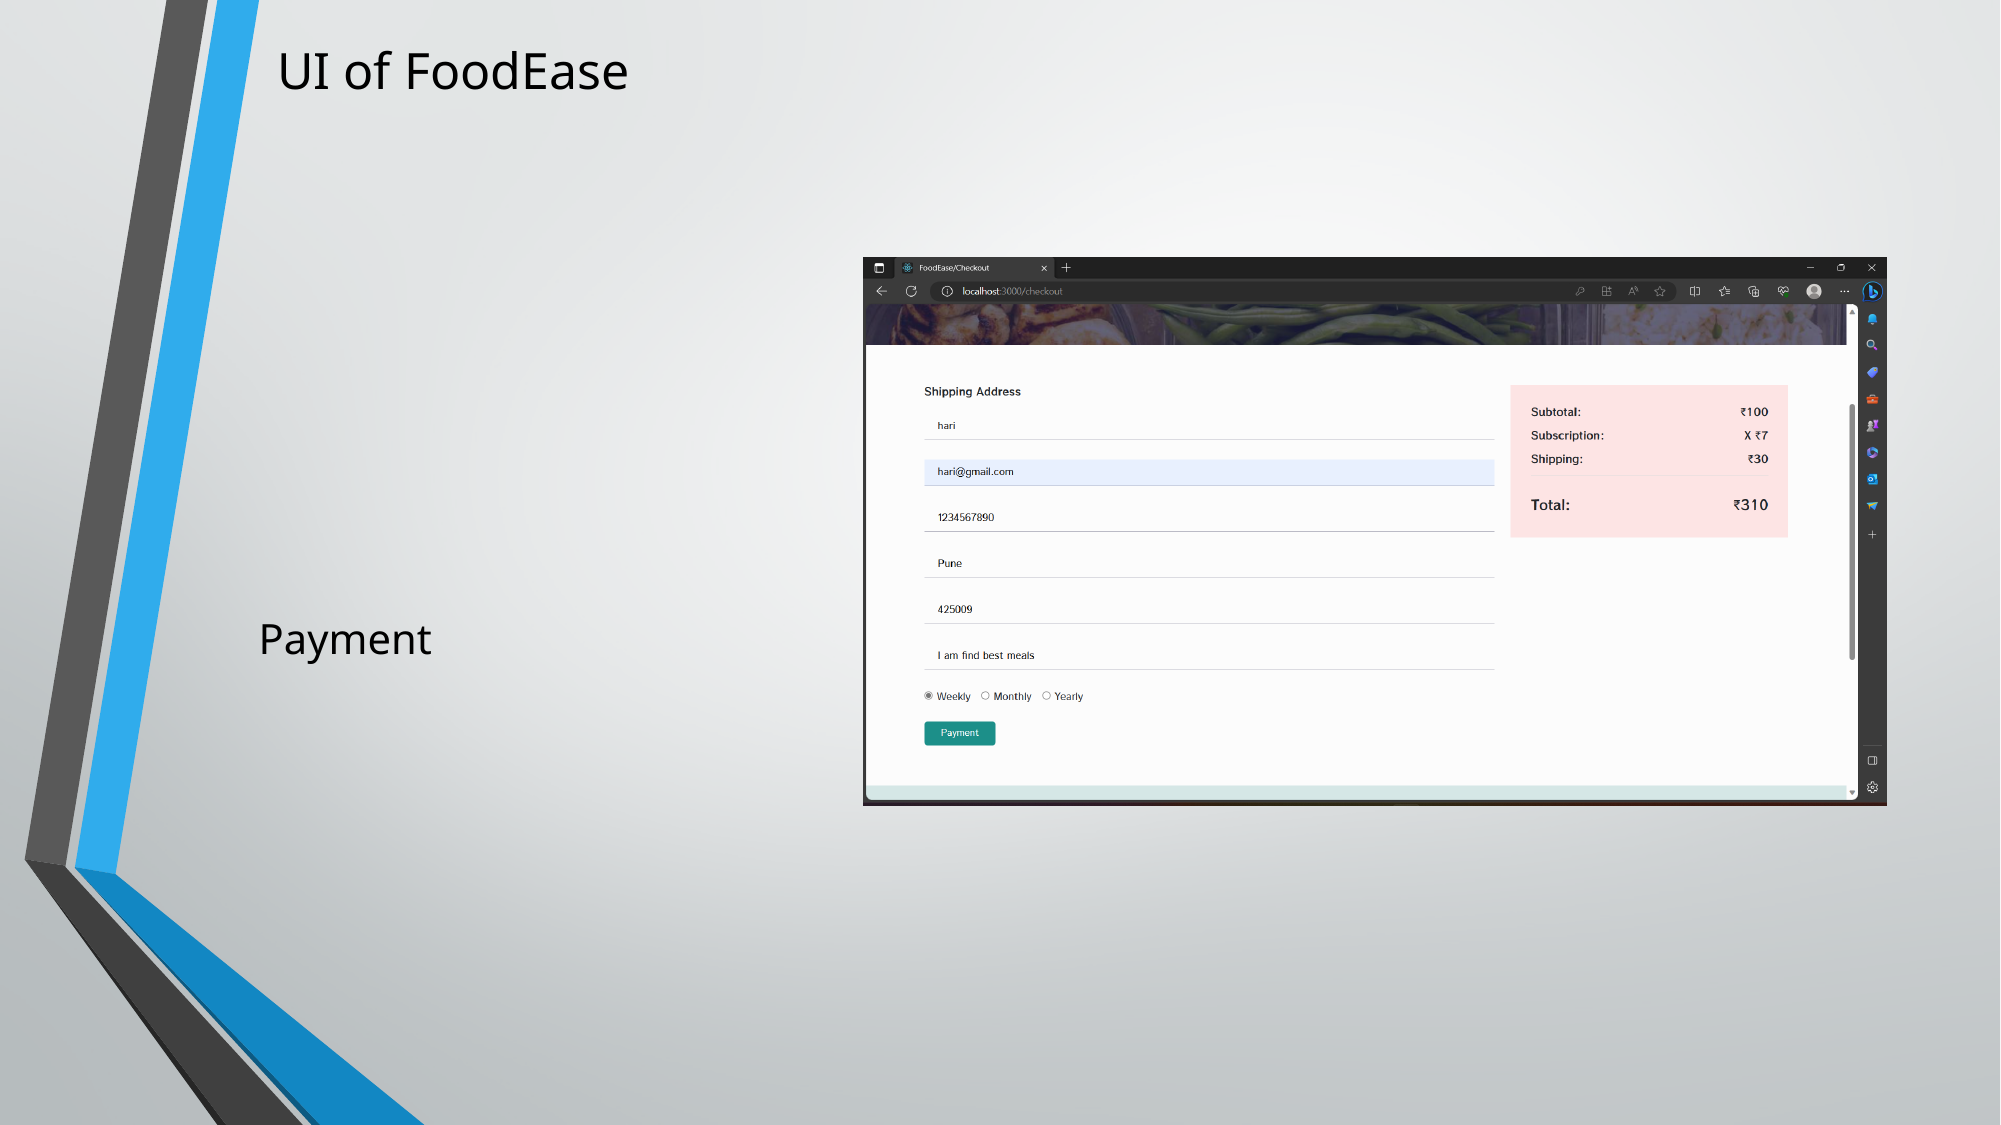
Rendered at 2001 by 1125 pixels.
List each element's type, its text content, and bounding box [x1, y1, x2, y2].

list Payment [243, 487, 826, 788]
title UI of FoodEase [262, 32, 845, 258]
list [863, 256, 1888, 806]
